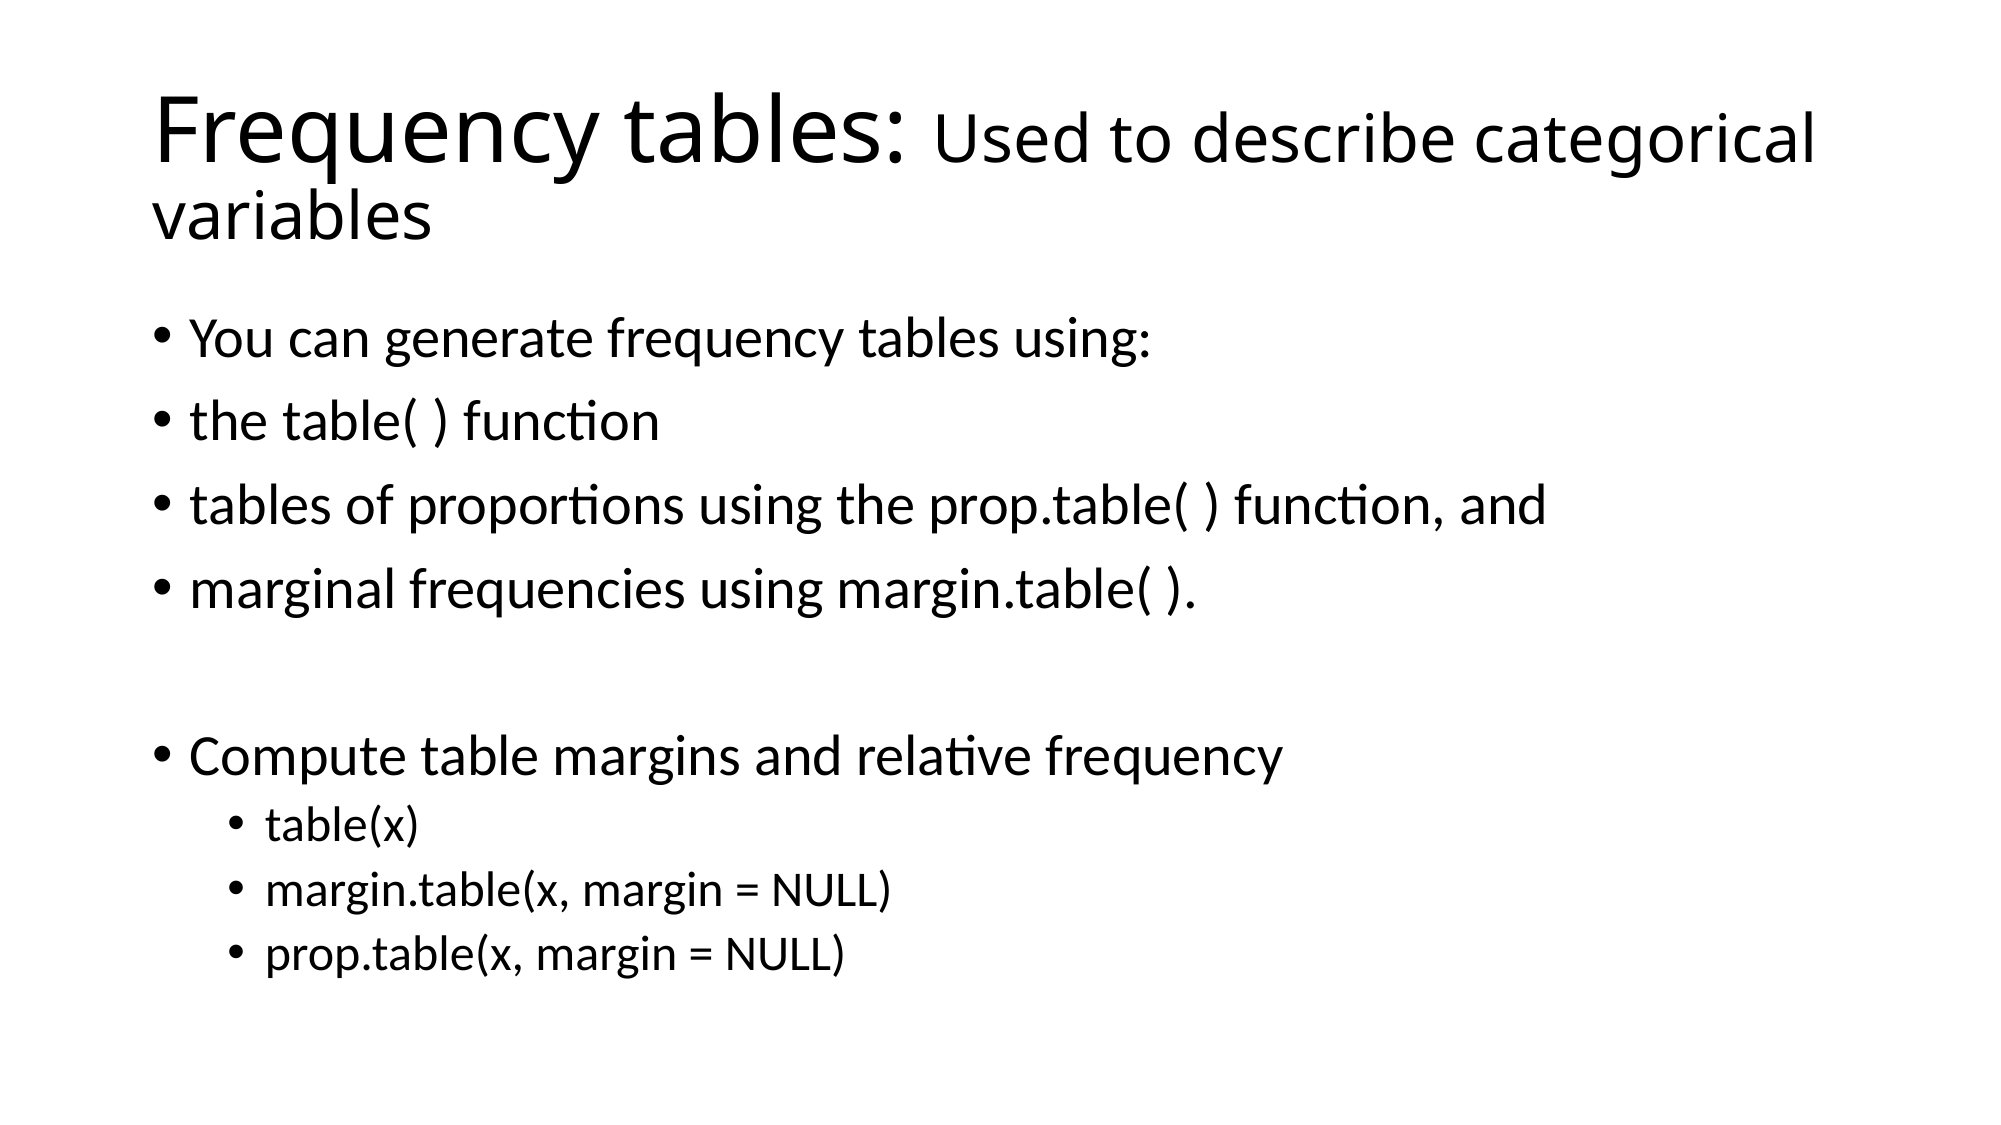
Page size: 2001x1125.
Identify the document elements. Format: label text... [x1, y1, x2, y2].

title Frequency tables: Used to describe categorical variables [137, 59, 1863, 278]
list You can generate frequency tables using: the table( ) function tables of proportions using the prop.table( ) function, and marginal frequencies using margin.table( ). Compute table margins and relative frequency table(x) margin.table(x, margin = NULL) prop.table(x, margin = NULL) [137, 299, 1863, 1014]
